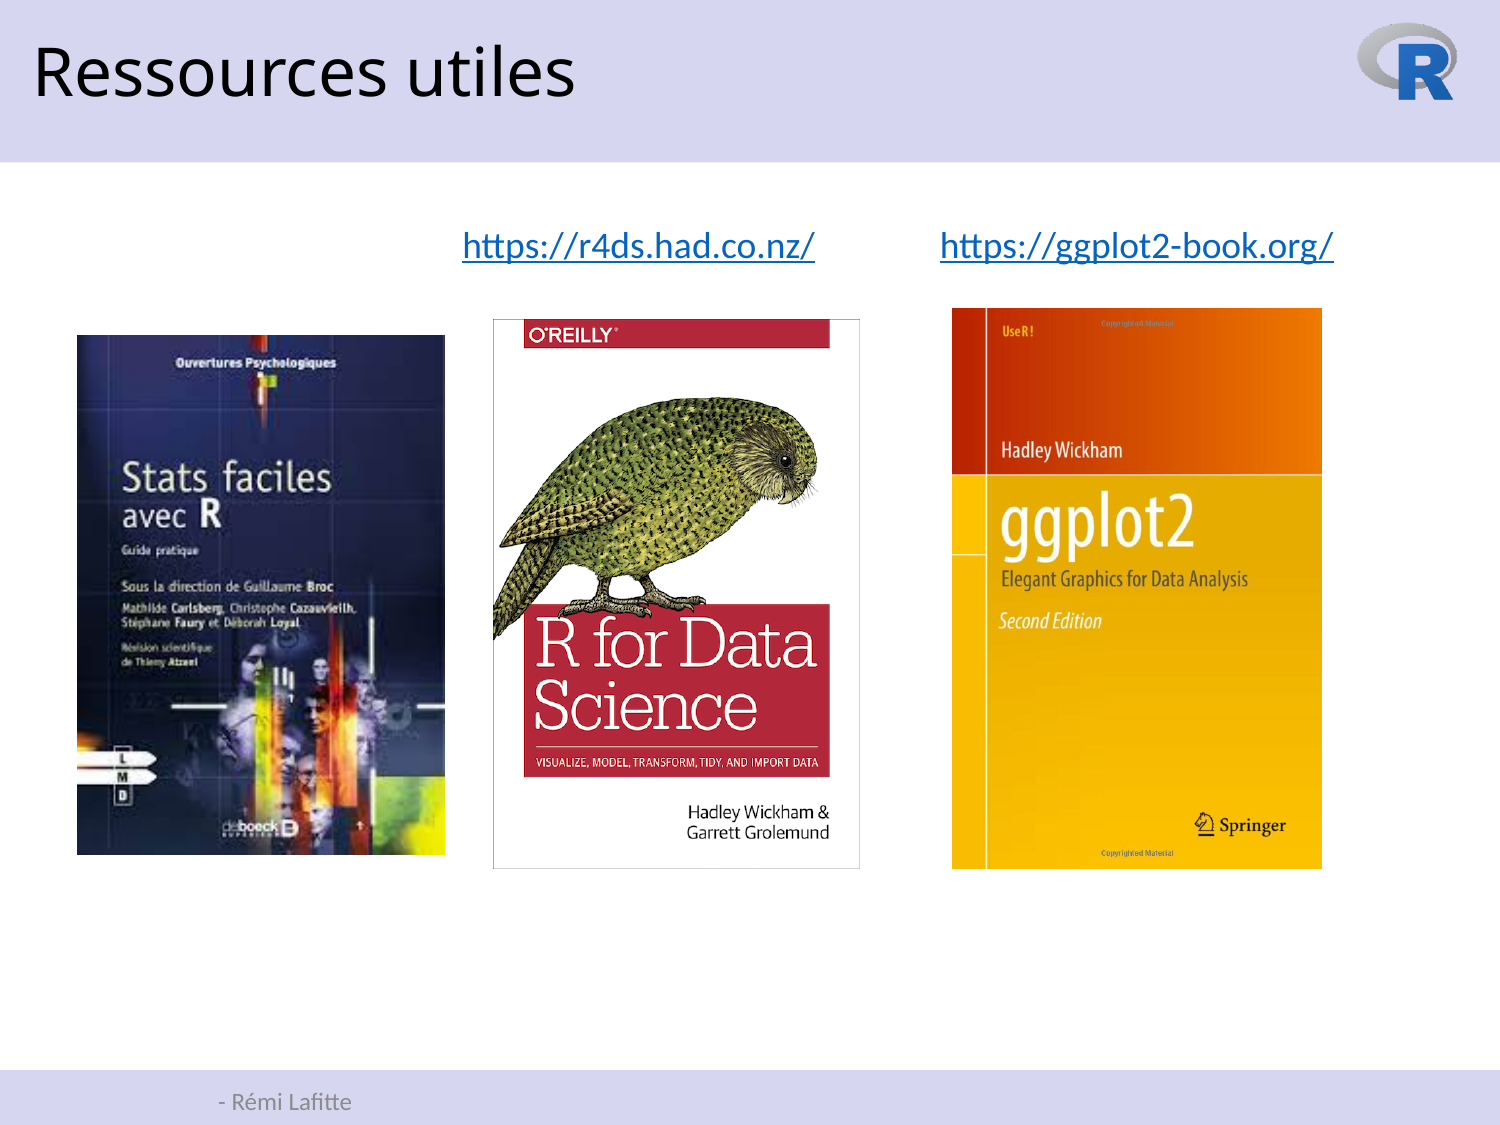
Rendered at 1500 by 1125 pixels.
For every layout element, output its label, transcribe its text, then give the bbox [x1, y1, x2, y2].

picture [77, 335, 445, 855]
text_box https://r4ds.had.co.nz/ [447, 213, 831, 319]
picture [493, 319, 860, 869]
picture [1357, 22, 1457, 100]
slide_number 2 [1130, 1070, 1468, 1125]
text_box Ressources utiles [17, 0, 615, 149]
picture [952, 308, 1322, 869]
text_box https://ggplot2-book.org/ [925, 213, 1349, 319]
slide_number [0, 1070, 338, 1125]
